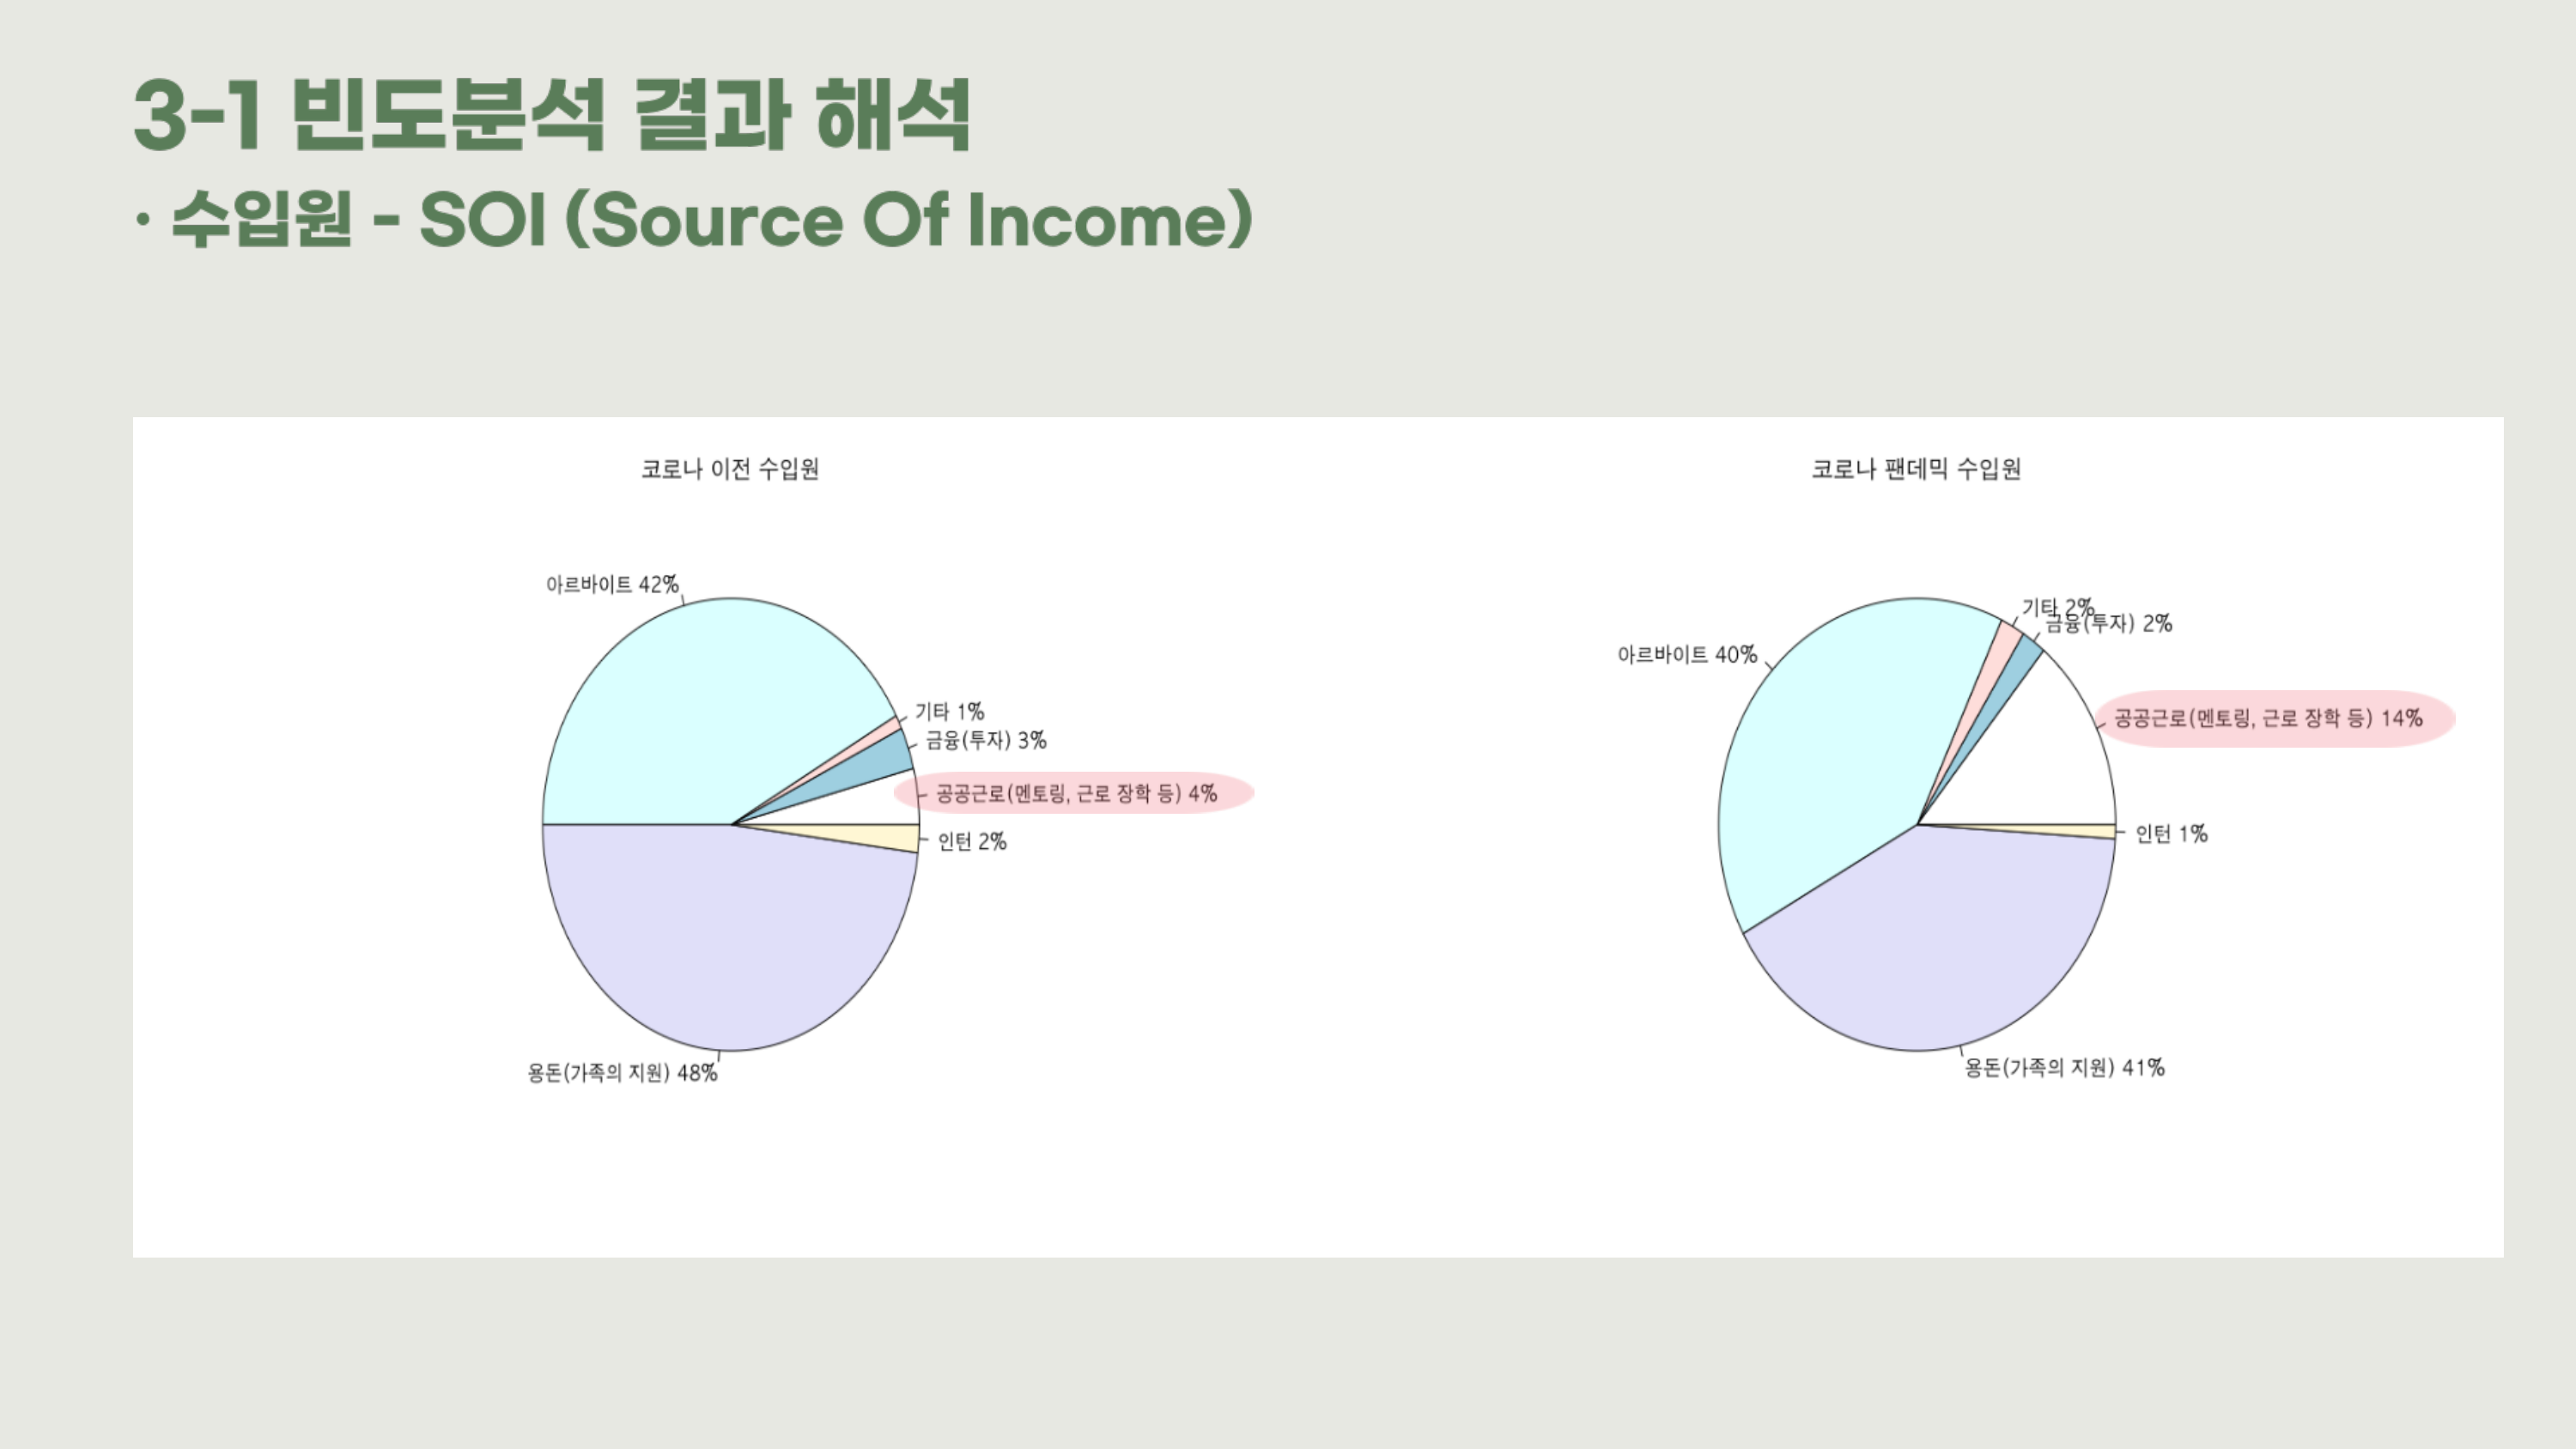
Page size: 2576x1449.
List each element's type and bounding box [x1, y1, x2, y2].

text_box [133, 417, 1287, 1258]
text_box [894, 772, 1255, 814]
text_box [2095, 689, 2457, 748]
picture [120, 46, 1281, 278]
text_box [133, 58, 1832, 265]
text_box [1287, 417, 2504, 1258]
